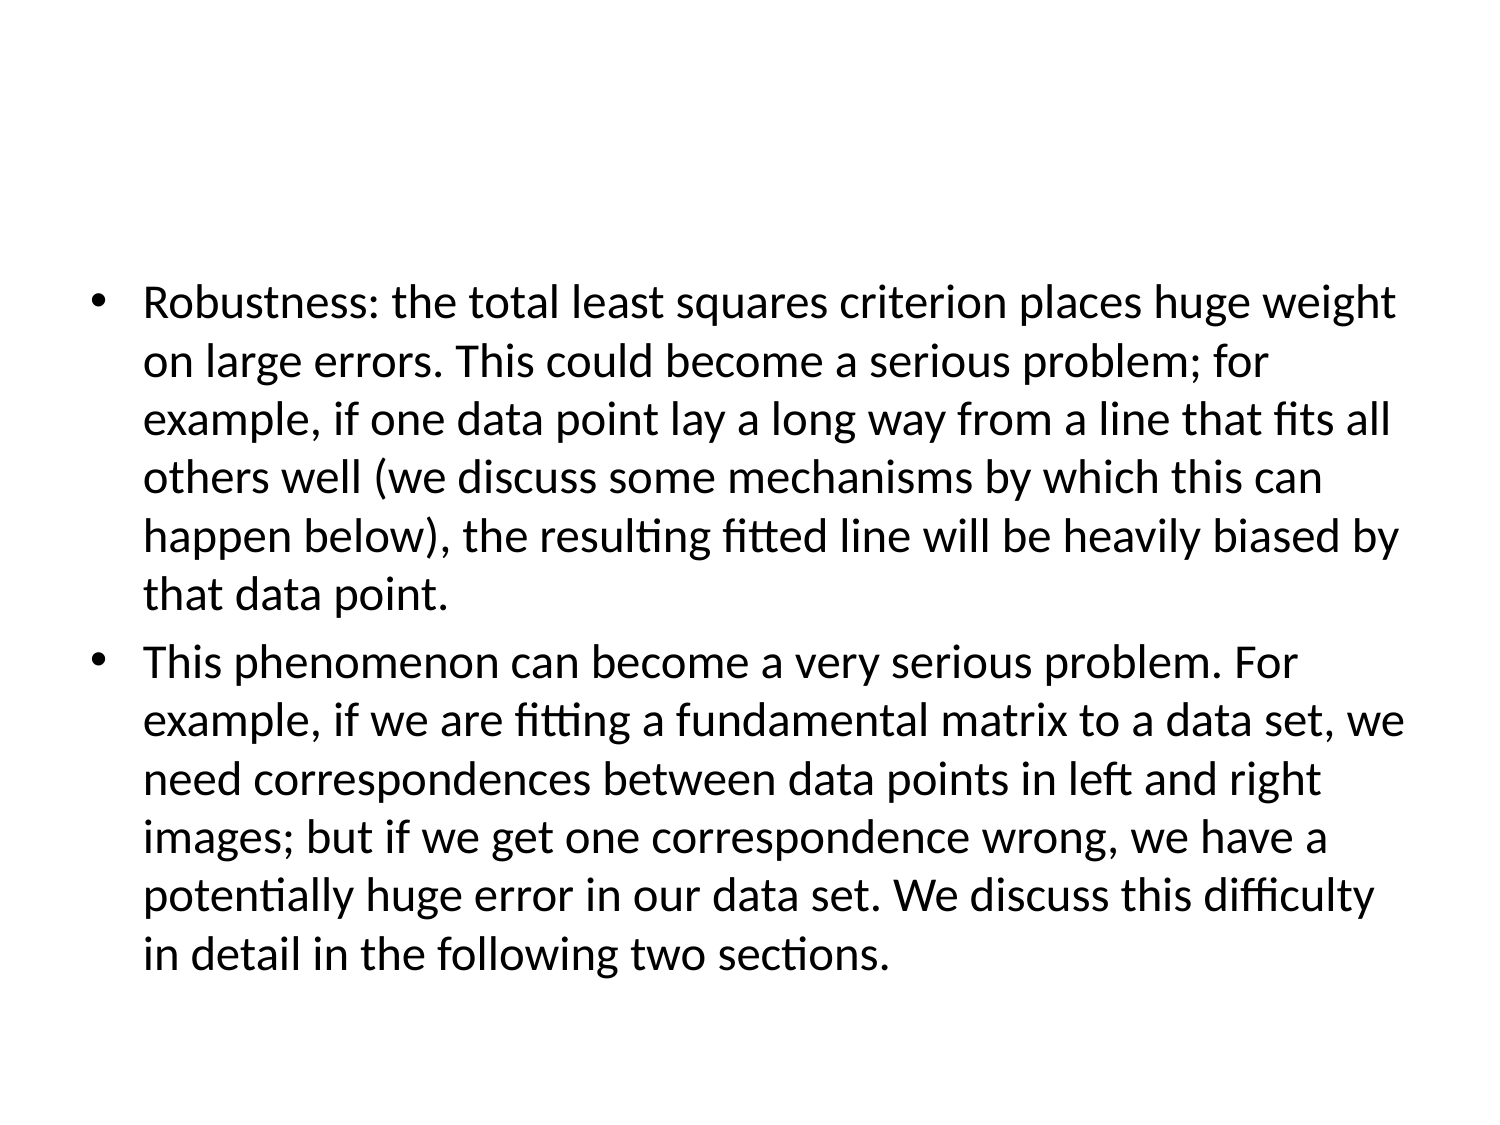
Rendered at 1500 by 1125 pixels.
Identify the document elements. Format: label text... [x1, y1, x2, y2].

list Robustness: the total least squares criterion places huge weight on large errors. This could become a serious problem; for example, if one data point lay a long way from a line that fits all others well (we discuss some mechanisms by which this can happen below), the resulting fitted line will be heavily biased by that data point. This phenomenon can become a very serious problem. For example, if we are fitting a fundamental matrix to a data set, we need correspondences between data points in left and right images; but if we get one correspondence wrong, we have a potentially huge error in our data set. We discuss this difficulty in detail in the following two sections. [75, 262, 1425, 1005]
